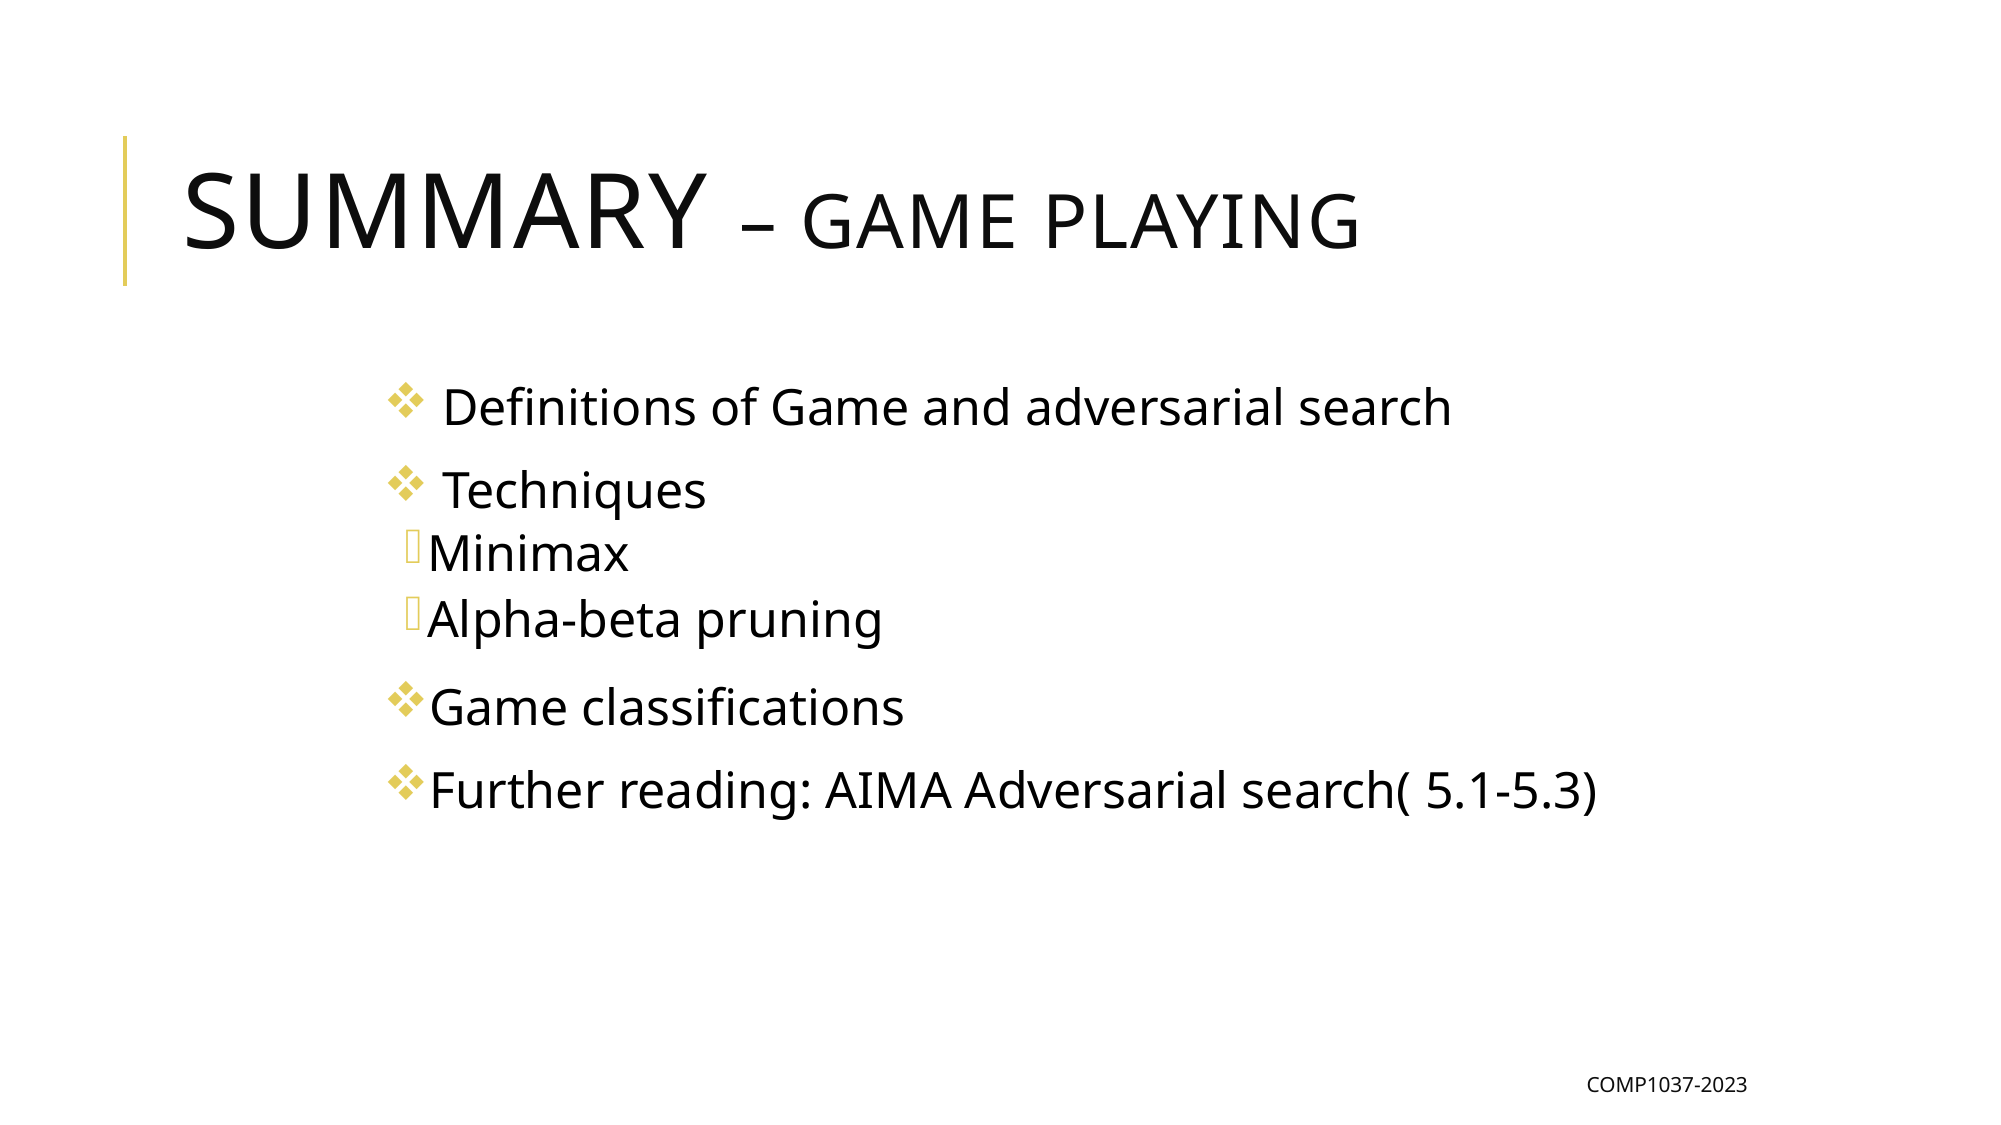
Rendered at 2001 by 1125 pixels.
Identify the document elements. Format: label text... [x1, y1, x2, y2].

list Definitions of Game and adversarial search Techniques Minimax Alpha-beta pruning Game classifications Further reading: AIMA Adversarial search( 5.1-5.3) [376, 375, 1627, 1035]
title Summary – game playing [168, 96, 1763, 342]
footer COMP1037-2023 [794, 1061, 1763, 1107]
